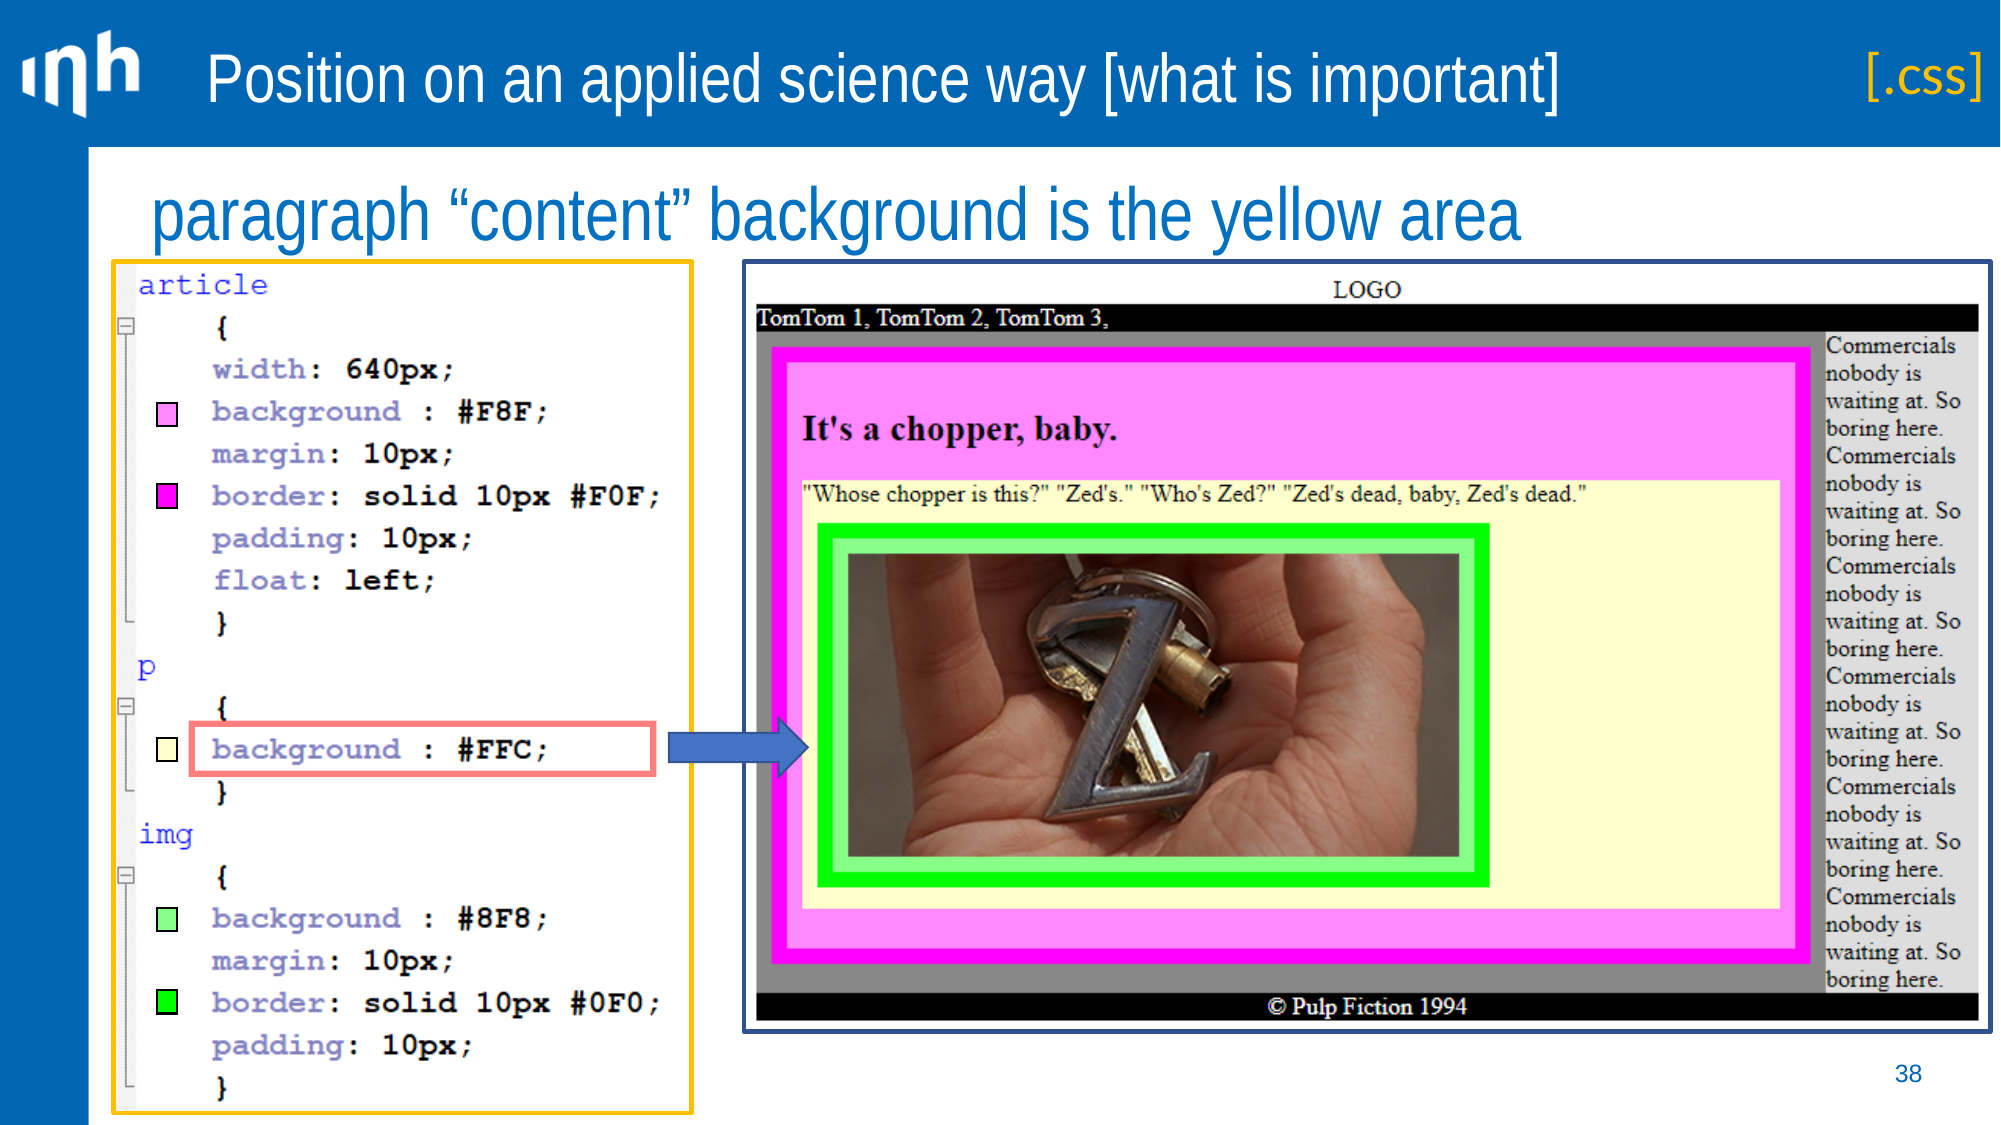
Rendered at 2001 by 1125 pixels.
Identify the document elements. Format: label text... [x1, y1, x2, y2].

picture [0, 0, 2001, 1125]
text_box paragraph “content” background is the yellow area [136, 157, 1981, 264]
text_box Position on an applied science way [what is important] [191, 18, 1691, 125]
text_box [.css] [1755, 28, 2000, 114]
text_box 38 [1782, 1042, 1938, 1103]
text_box [690, 731, 746, 764]
